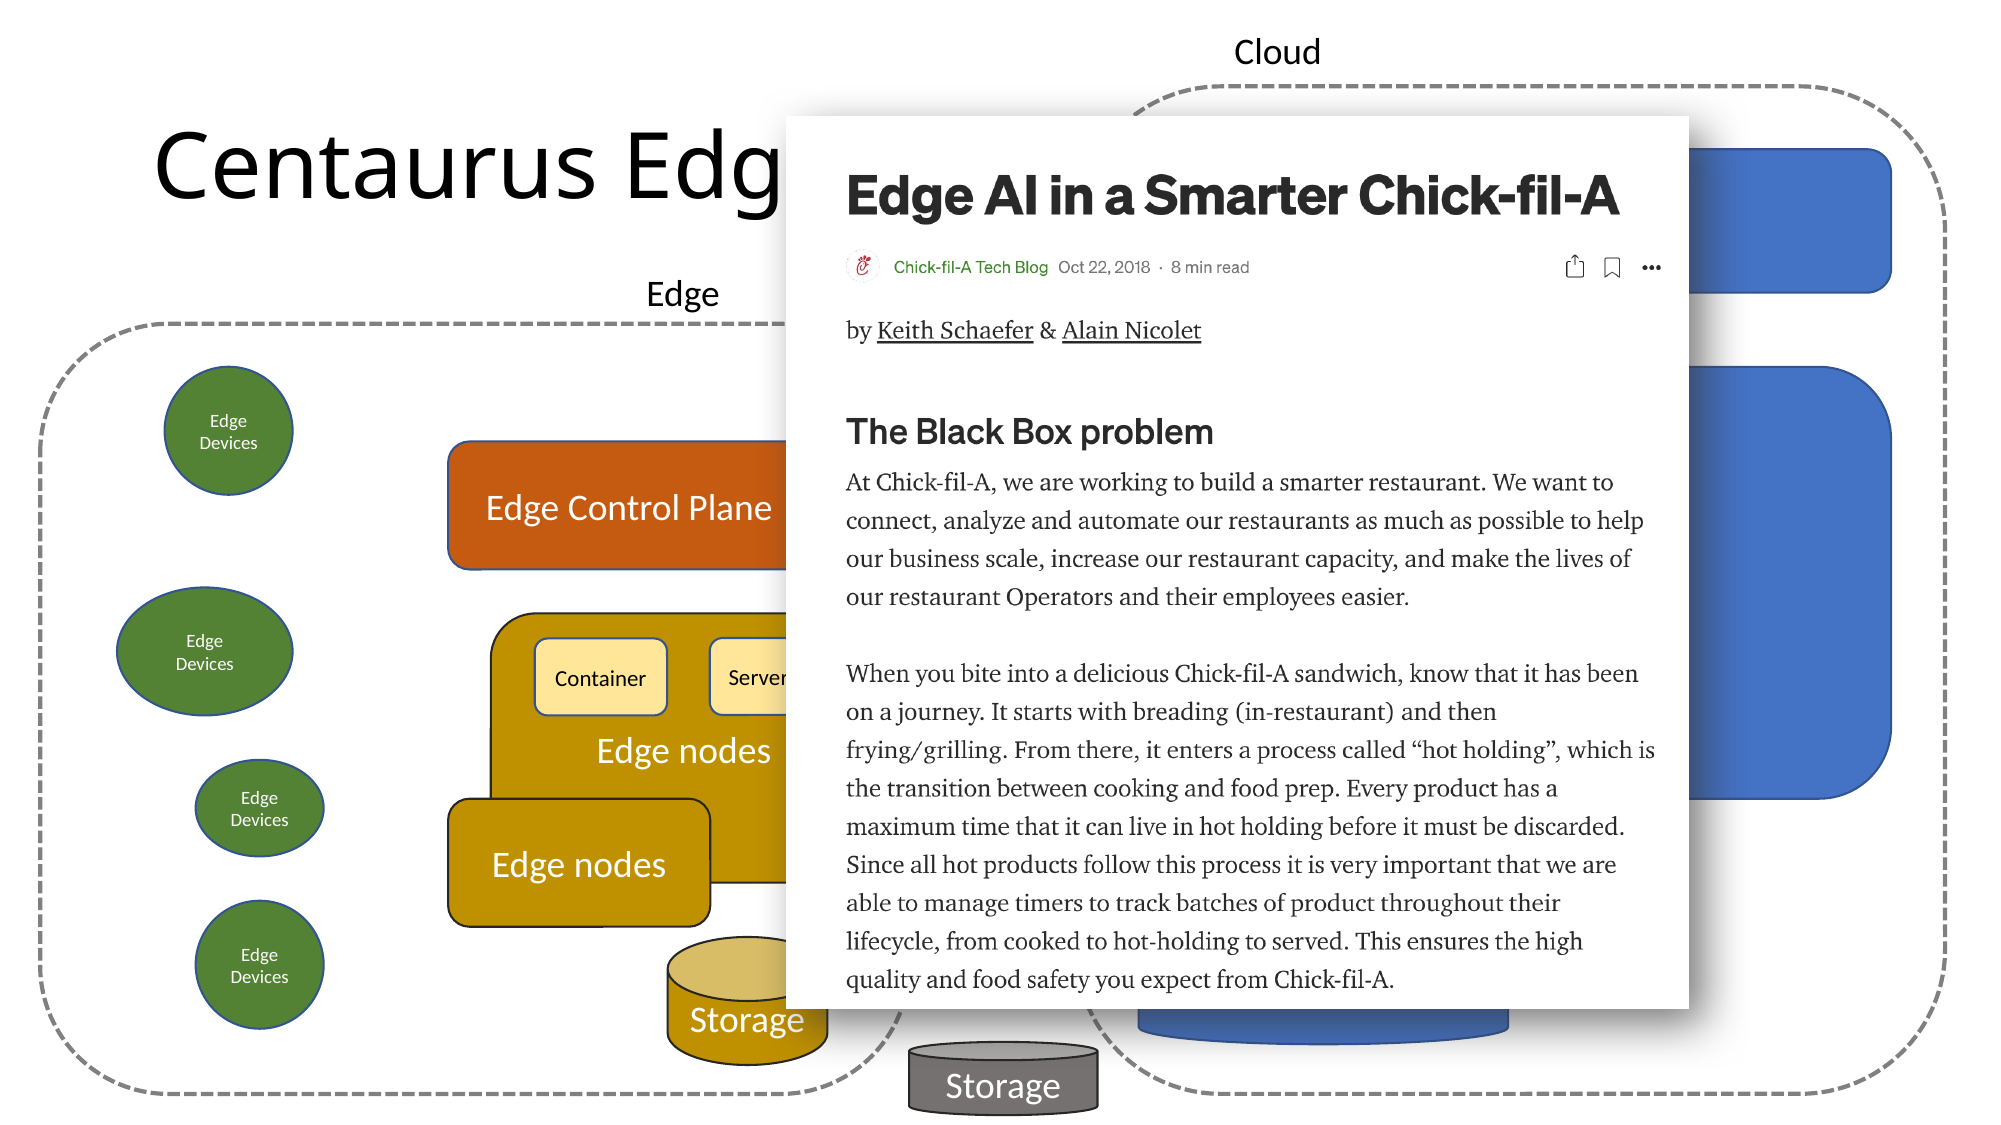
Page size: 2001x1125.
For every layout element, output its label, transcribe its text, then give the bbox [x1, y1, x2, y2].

text_box Edge [631, 261, 736, 322]
text_box Serverless [708, 636, 768, 717]
picture [786, 116, 1689, 1009]
text_box Container [533, 637, 669, 717]
text_box [39, 322, 873, 1095]
text_box Storage [666, 935, 811, 1067]
text_box [1122, 85, 1947, 1095]
text_box Edge Control Plane [447, 440, 768, 571]
text_box Cloud [1219, 19, 1338, 80]
title Centaurus Edge (2) [137, 59, 1863, 278]
text_box Storage [908, 1057, 1099, 1117]
